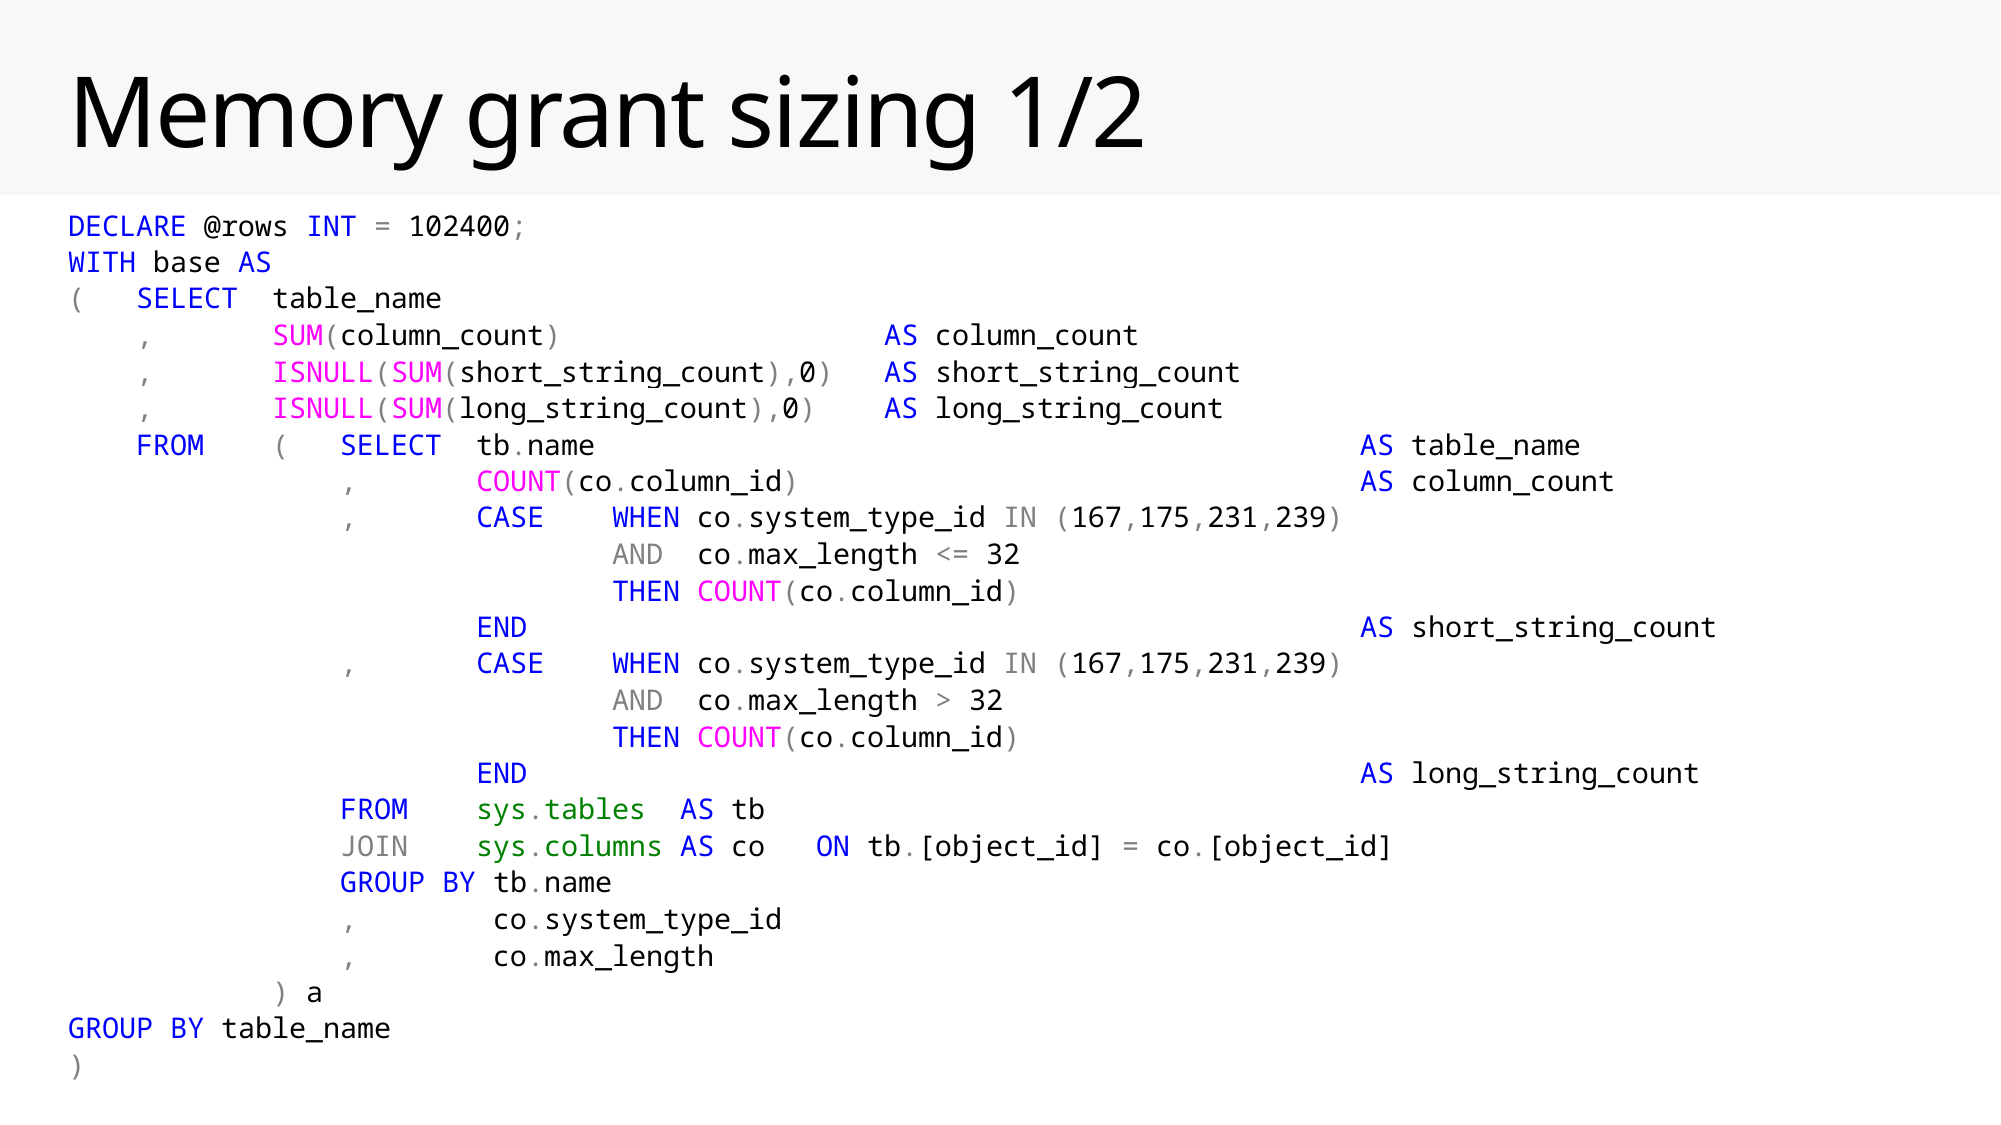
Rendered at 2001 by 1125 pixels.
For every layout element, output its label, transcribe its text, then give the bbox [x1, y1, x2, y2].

list DECLARE @rows INT = 102400; WITH base AS ( SELECT table_name , SUM(column_count) AS column_count , ISNULL(SUM(short_string_count),0) AS short_string_count , ISNULL(SUM(long_string_count),0) AS long_string_count FROM ( SELECT tb.name AS table_name , COUNT(co.column_id) AS column_count , CASE WHEN co.system_type_id IN (167,175,231,239) AND co.max_length <= 32 THEN COUNT(co.column_id) END AS short_string_count , CASE WHEN co.system_type_id IN (167,175,231,239) AND co.max_length > 32 THEN COUNT(co.column_id) END AS long_string_count FROM sys.tables AS tb JOIN sys.columns AS co ON tb.[object_id] = co.[object_id] GROUP BY tb.name , co.system_type_id , co.max_length ) a GROUP BY table_name ) [44, 196, 1957, 1125]
title Memory grant sizing 1/2 [44, 47, 1957, 196]
